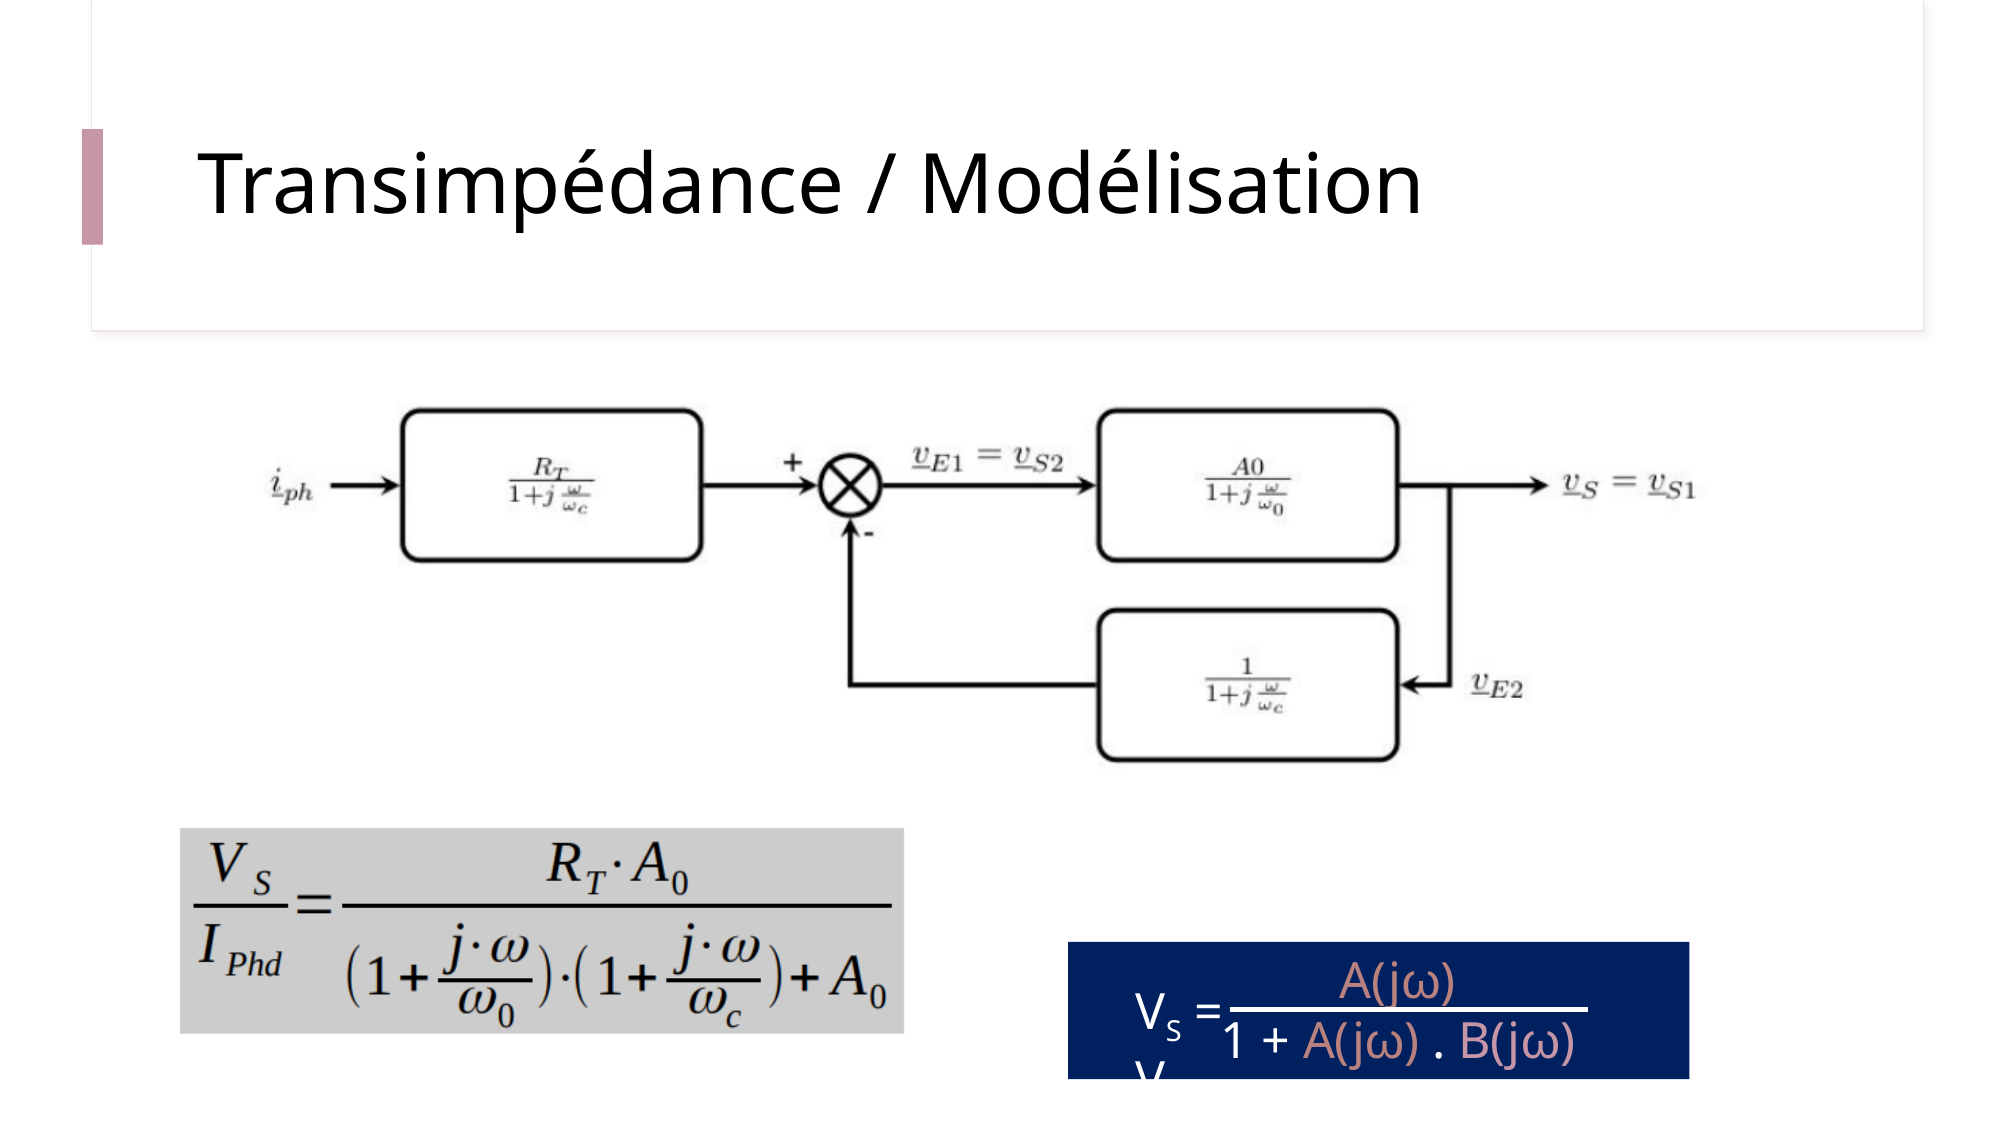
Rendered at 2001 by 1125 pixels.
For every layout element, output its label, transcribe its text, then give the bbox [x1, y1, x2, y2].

text_box [1067, 941, 1166, 1080]
picture [249, 386, 1727, 778]
text_box VS = VE [1121, 971, 1687, 1124]
text_box A(jω) 1 + A(jω) . B(jω) [1166, 941, 1629, 1077]
picture [164, 816, 915, 1042]
title Transimpédance / Modélisation [183, 90, 1851, 284]
text_box [1629, 941, 1690, 1080]
